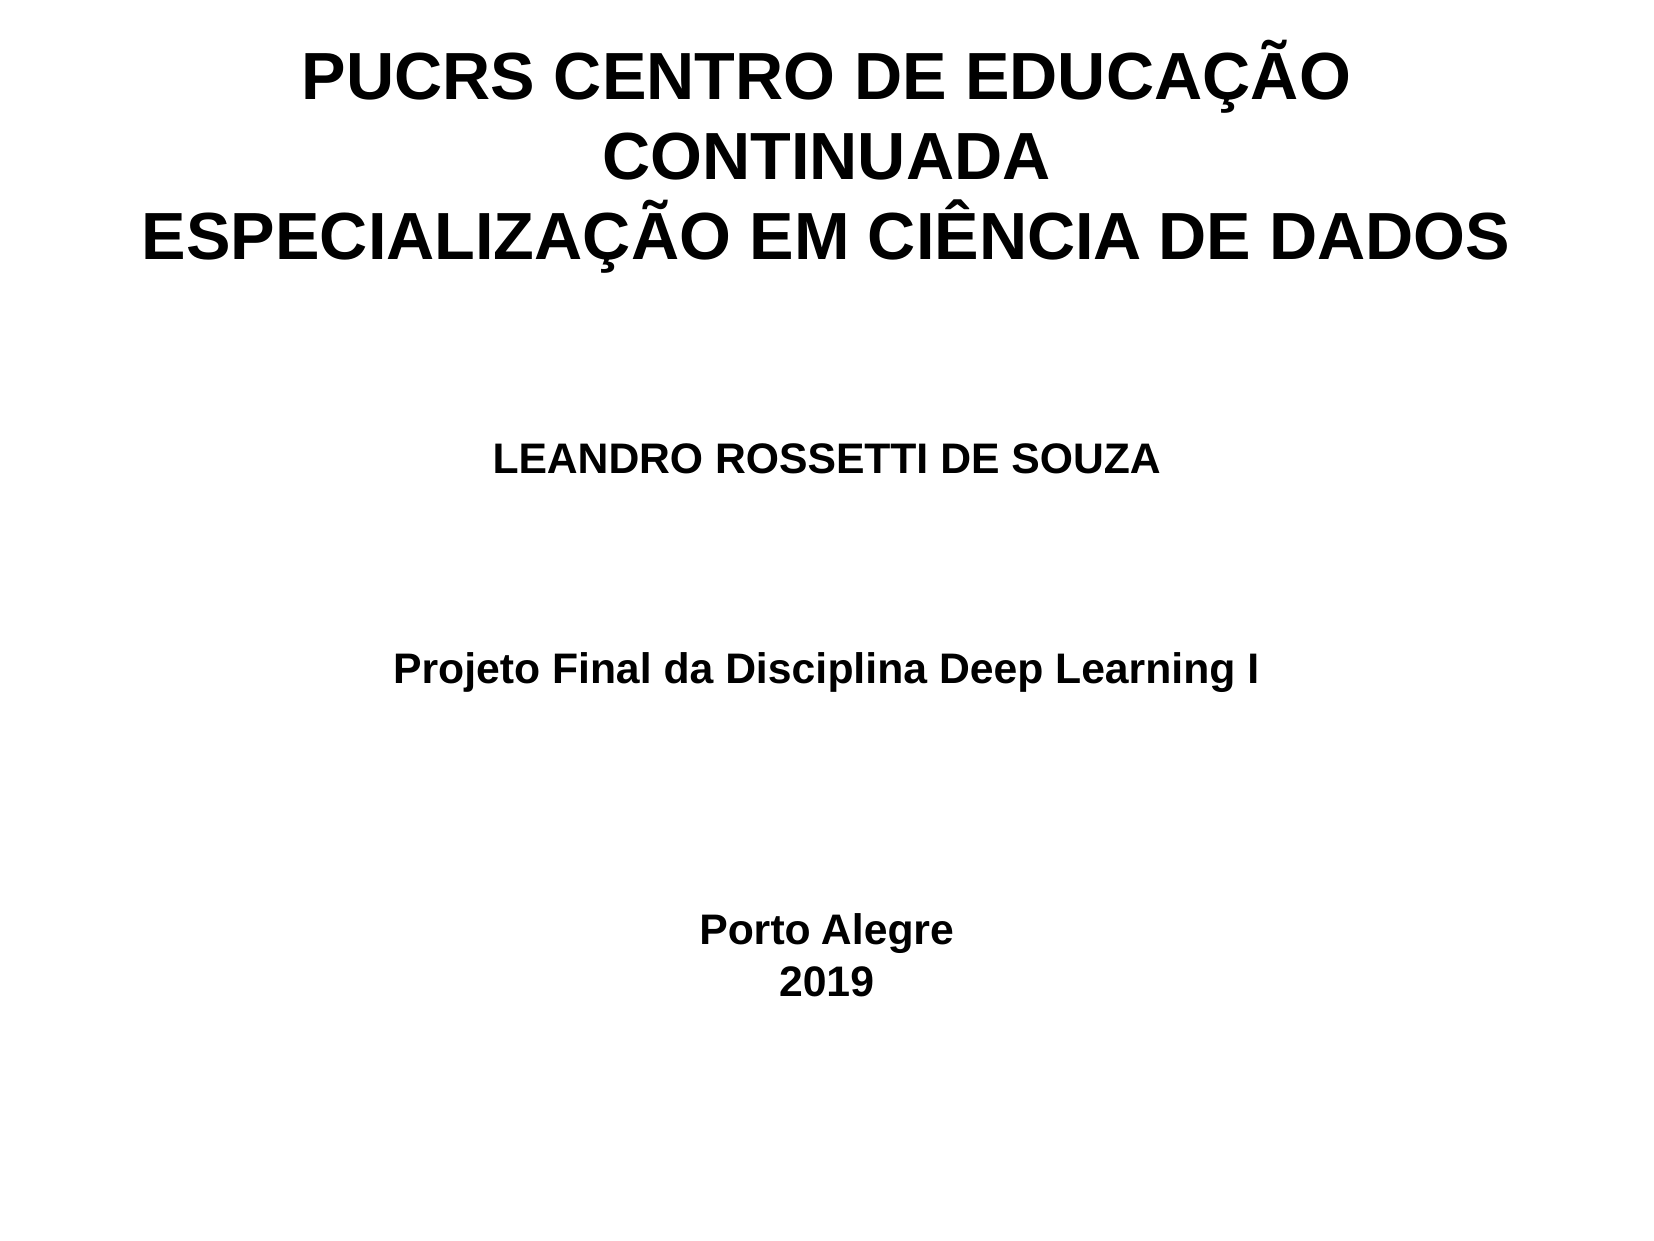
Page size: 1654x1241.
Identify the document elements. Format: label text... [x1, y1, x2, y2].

text_box LEANDRO ROSSETTI DE SOUZA Projeto Final da Disciplina Deep Learning I Porto Alegre 2019 [82, 290, 1571, 1010]
text_box PUCRS CENTRO DE EDUCAÇÃO CONTINUADA ESPECIALIZAÇÃO EM CIÊNCIA DE DADOS [82, 41, 1571, 265]
